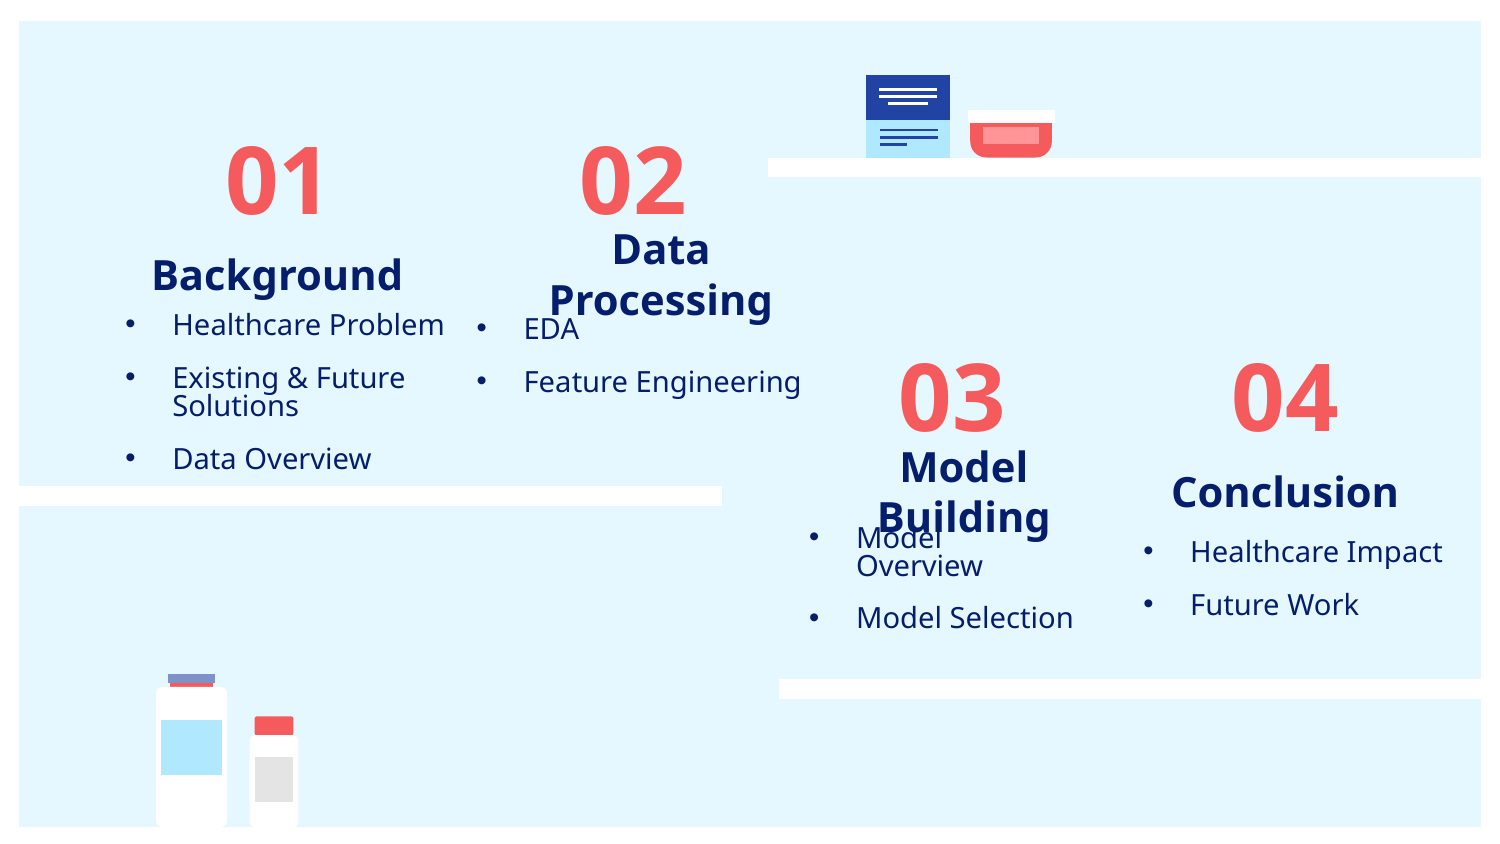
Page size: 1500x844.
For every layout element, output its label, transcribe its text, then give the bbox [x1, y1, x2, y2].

title 02 [517, 132, 750, 222]
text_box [155, 673, 228, 828]
text_box Model Overview Model Selection [794, 518, 1092, 642]
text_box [249, 716, 299, 828]
subtitle Healthcare Problem Existing & Future Solutions Data Overview [110, 332, 514, 456]
title 01 [162, 132, 396, 222]
title 04 [1168, 349, 1402, 439]
text_box Healthcare Impact Future Work [1128, 518, 1496, 642]
subtitle Conclusion [1131, 453, 1439, 518]
subtitle Background [124, 235, 431, 311]
text_box [18, 486, 722, 507]
subtitle EDA Feature Engineering [461, 295, 830, 419]
subtitle Model Building [810, 453, 1118, 529]
title 03 [835, 349, 1069, 439]
subtitle Data Processing [480, 235, 842, 311]
text_box [779, 678, 1483, 699]
